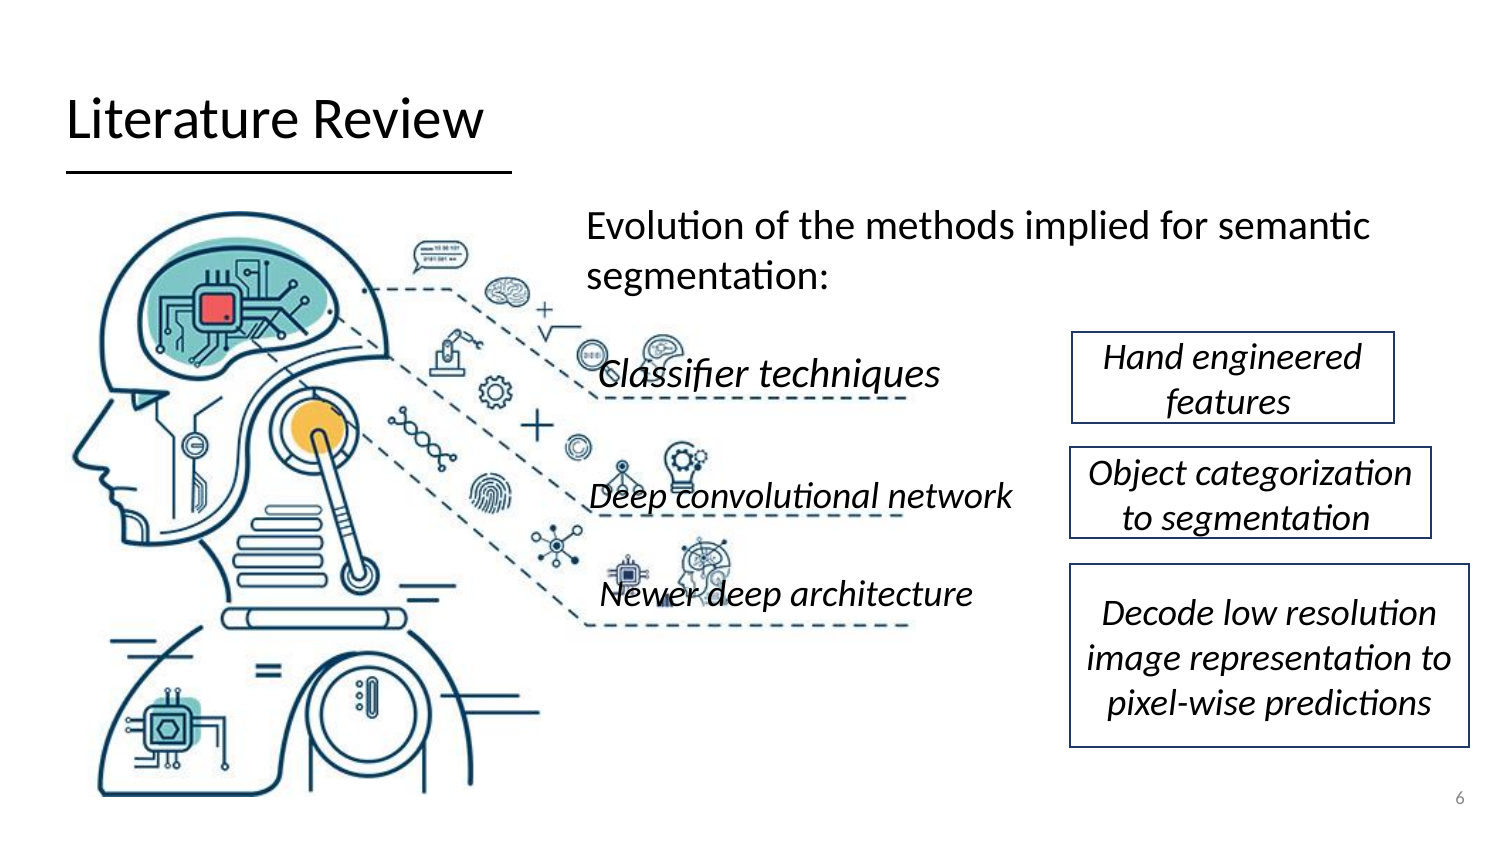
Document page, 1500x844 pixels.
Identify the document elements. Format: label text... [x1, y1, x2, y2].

text_box Evolution of the methods implied for semantic segmentation: [571, 190, 1405, 351]
picture [65, 211, 916, 797]
text_box Newer deep architecture [919, 561, 1362, 621]
text_box Deep convolutional network [919, 474, 1070, 524]
text_box Object categorization to segmentation [1070, 446, 1431, 538]
slide_number ‹#› [1389, 764, 1480, 830]
title Literature Review [51, 72, 1449, 167]
text_box Decode low resolution image representation to pixel-wise predictions [1070, 563, 1469, 747]
text_box Hand engineered features [1071, 331, 1394, 423]
text_box Classifier techniques [919, 338, 1360, 474]
